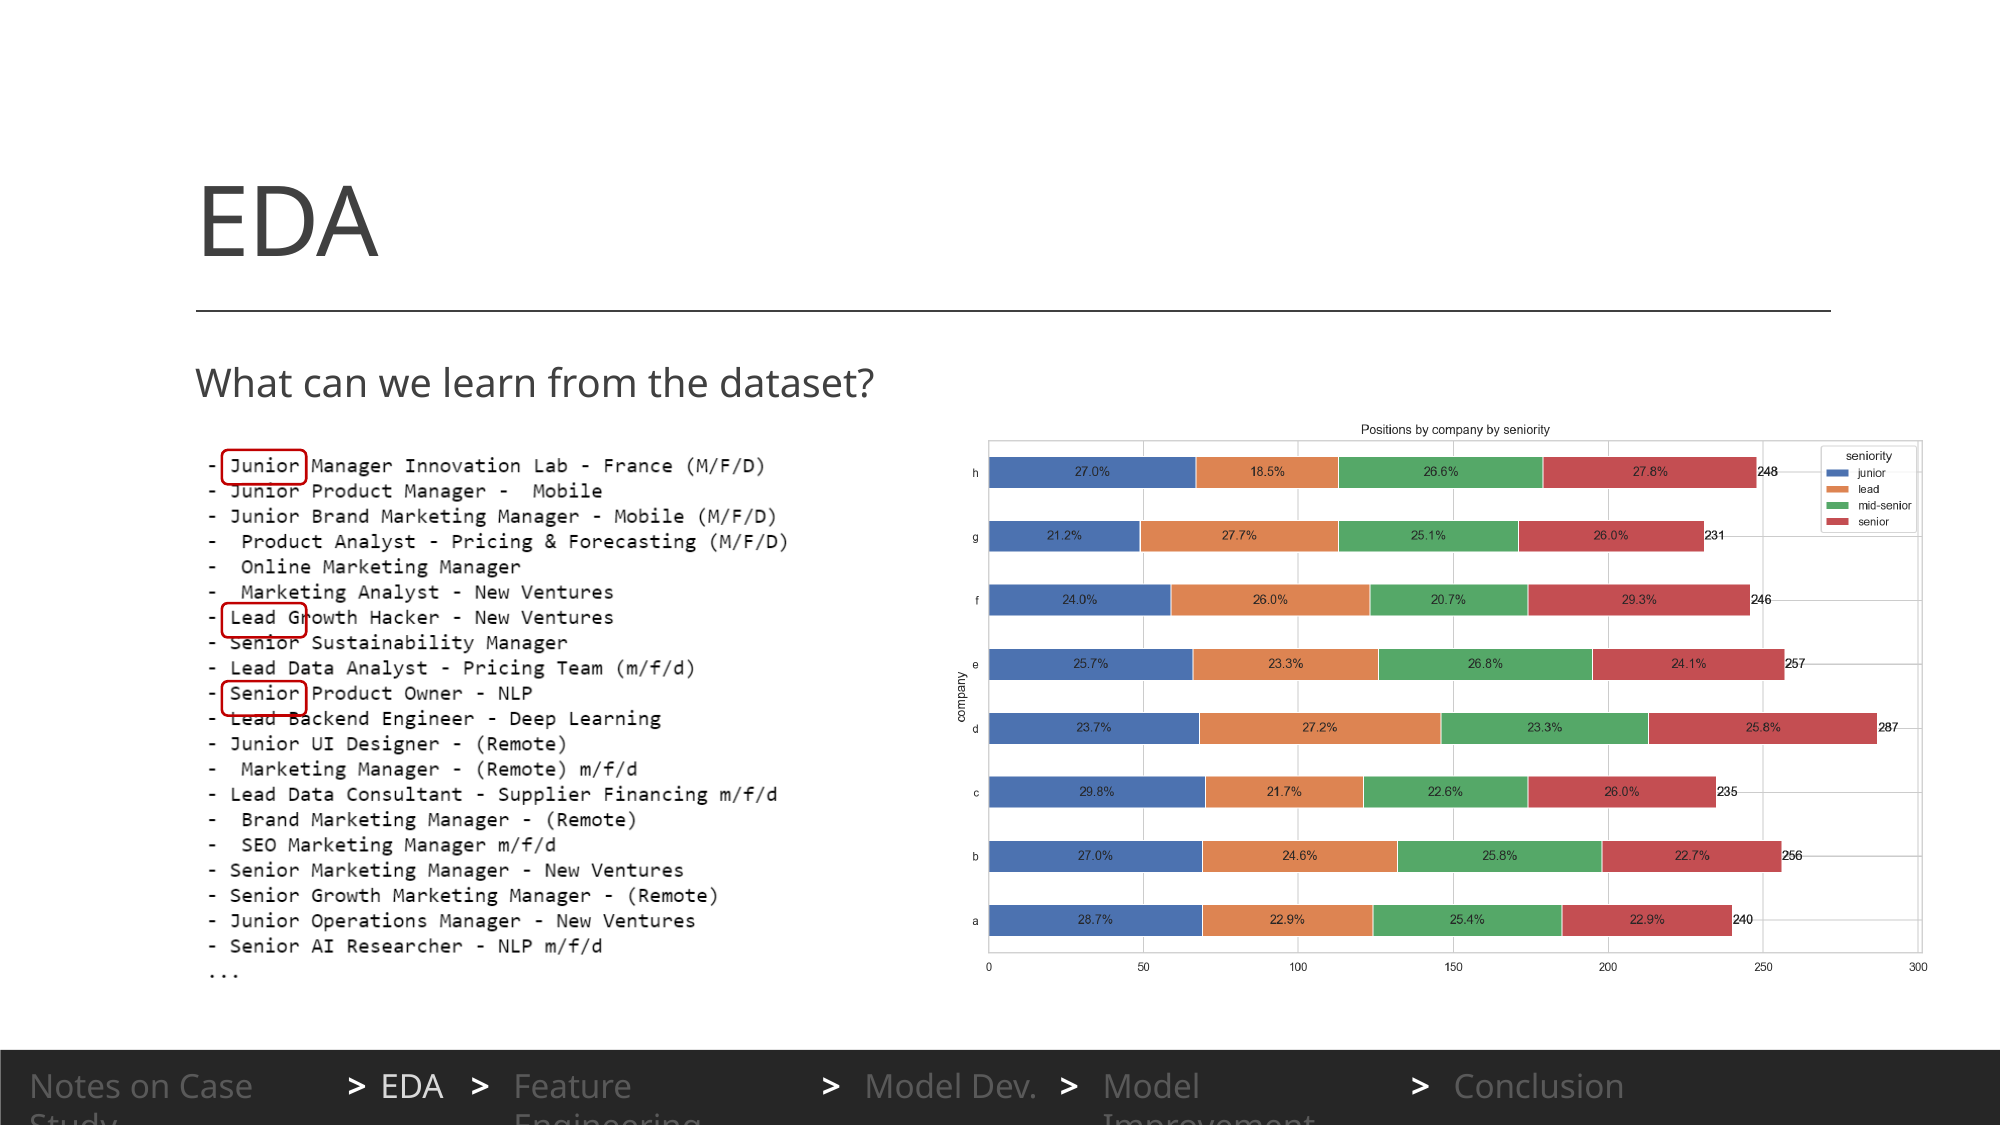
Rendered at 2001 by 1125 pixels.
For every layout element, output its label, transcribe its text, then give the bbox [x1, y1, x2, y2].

text_box Feature Engineering [498, 1057, 830, 1125]
text_box > [807, 1057, 853, 1113]
text_box Notes on Case Study [14, 1057, 346, 1125]
text_box > [333, 1057, 378, 1113]
text_box > [456, 1057, 501, 1113]
title EDA [180, 47, 1830, 285]
text_box Model Dev. [853, 1057, 1045, 1113]
picture [947, 416, 1936, 981]
text_box EDA [378, 1057, 456, 1113]
text_box Conclusion [1442, 1057, 1648, 1113]
list What can we learn from the dataset? [180, 345, 1830, 963]
picture [197, 449, 799, 992]
text_box Model Improvement [1087, 1057, 1419, 1125]
text_box > [1396, 1057, 1442, 1113]
text_box > [1045, 1057, 1091, 1113]
